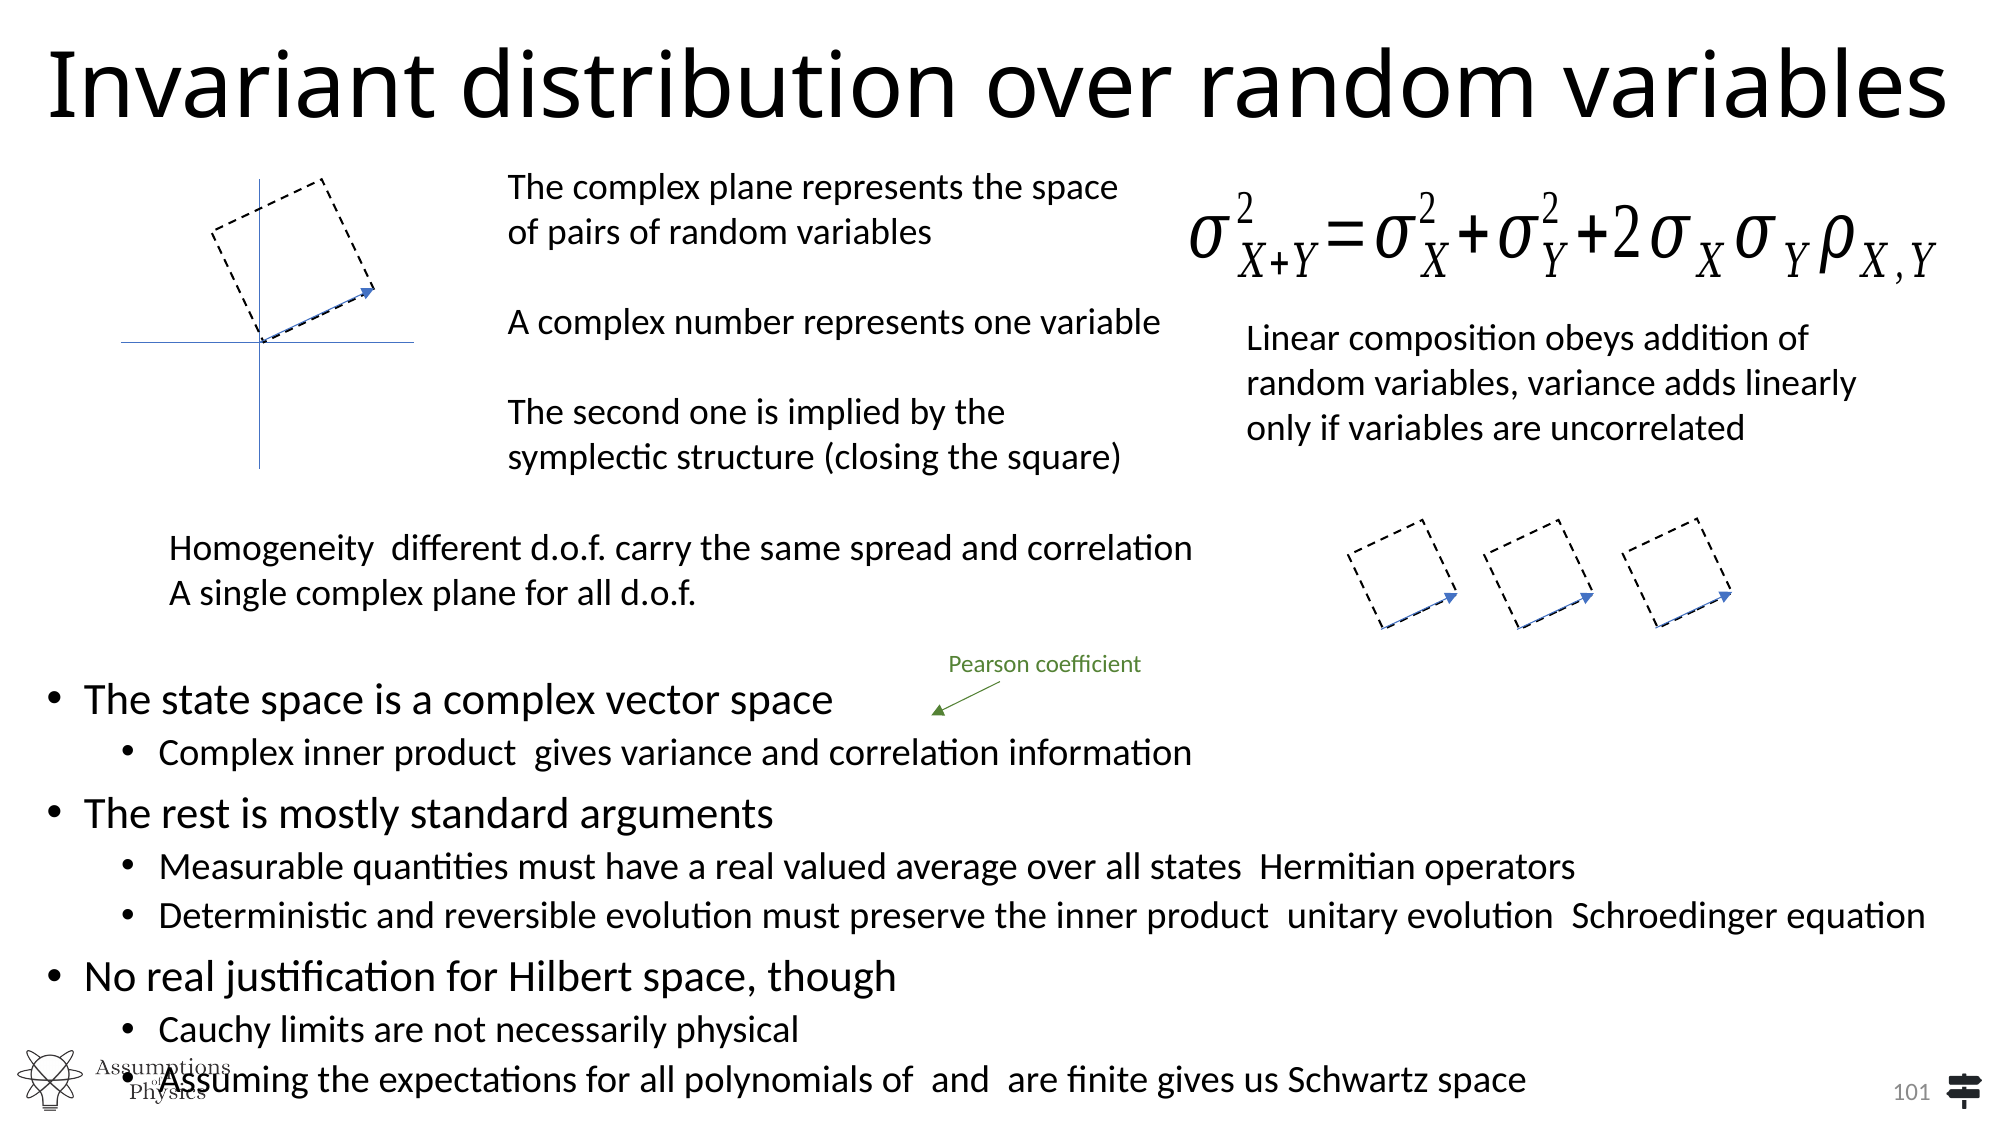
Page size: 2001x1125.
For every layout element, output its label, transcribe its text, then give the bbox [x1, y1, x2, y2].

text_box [1636, 532, 1733, 629]
picture [17, 1050, 83, 1111]
text_box The complex plane represents the space of pairs of random variables A complex number represents one variable The second one is implied by the symplectic structure (closing the square) [492, 154, 1189, 485]
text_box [931, 681, 1000, 716]
text_box Linear composition obeys addition of random variables, variance adds linearly only if variables are uncorrelated [1231, 305, 1937, 455]
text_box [120, 179, 414, 470]
title Invariant distribution over random variables [17, 13, 1983, 162]
picture [95, 1058, 230, 1104]
picture [1946, 1072, 1983, 1110]
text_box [1361, 533, 1458, 630]
slide_number 101 [1854, 1072, 1946, 1110]
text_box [1497, 533, 1594, 630]
text_box Pearson coefficient [933, 639, 1160, 685]
